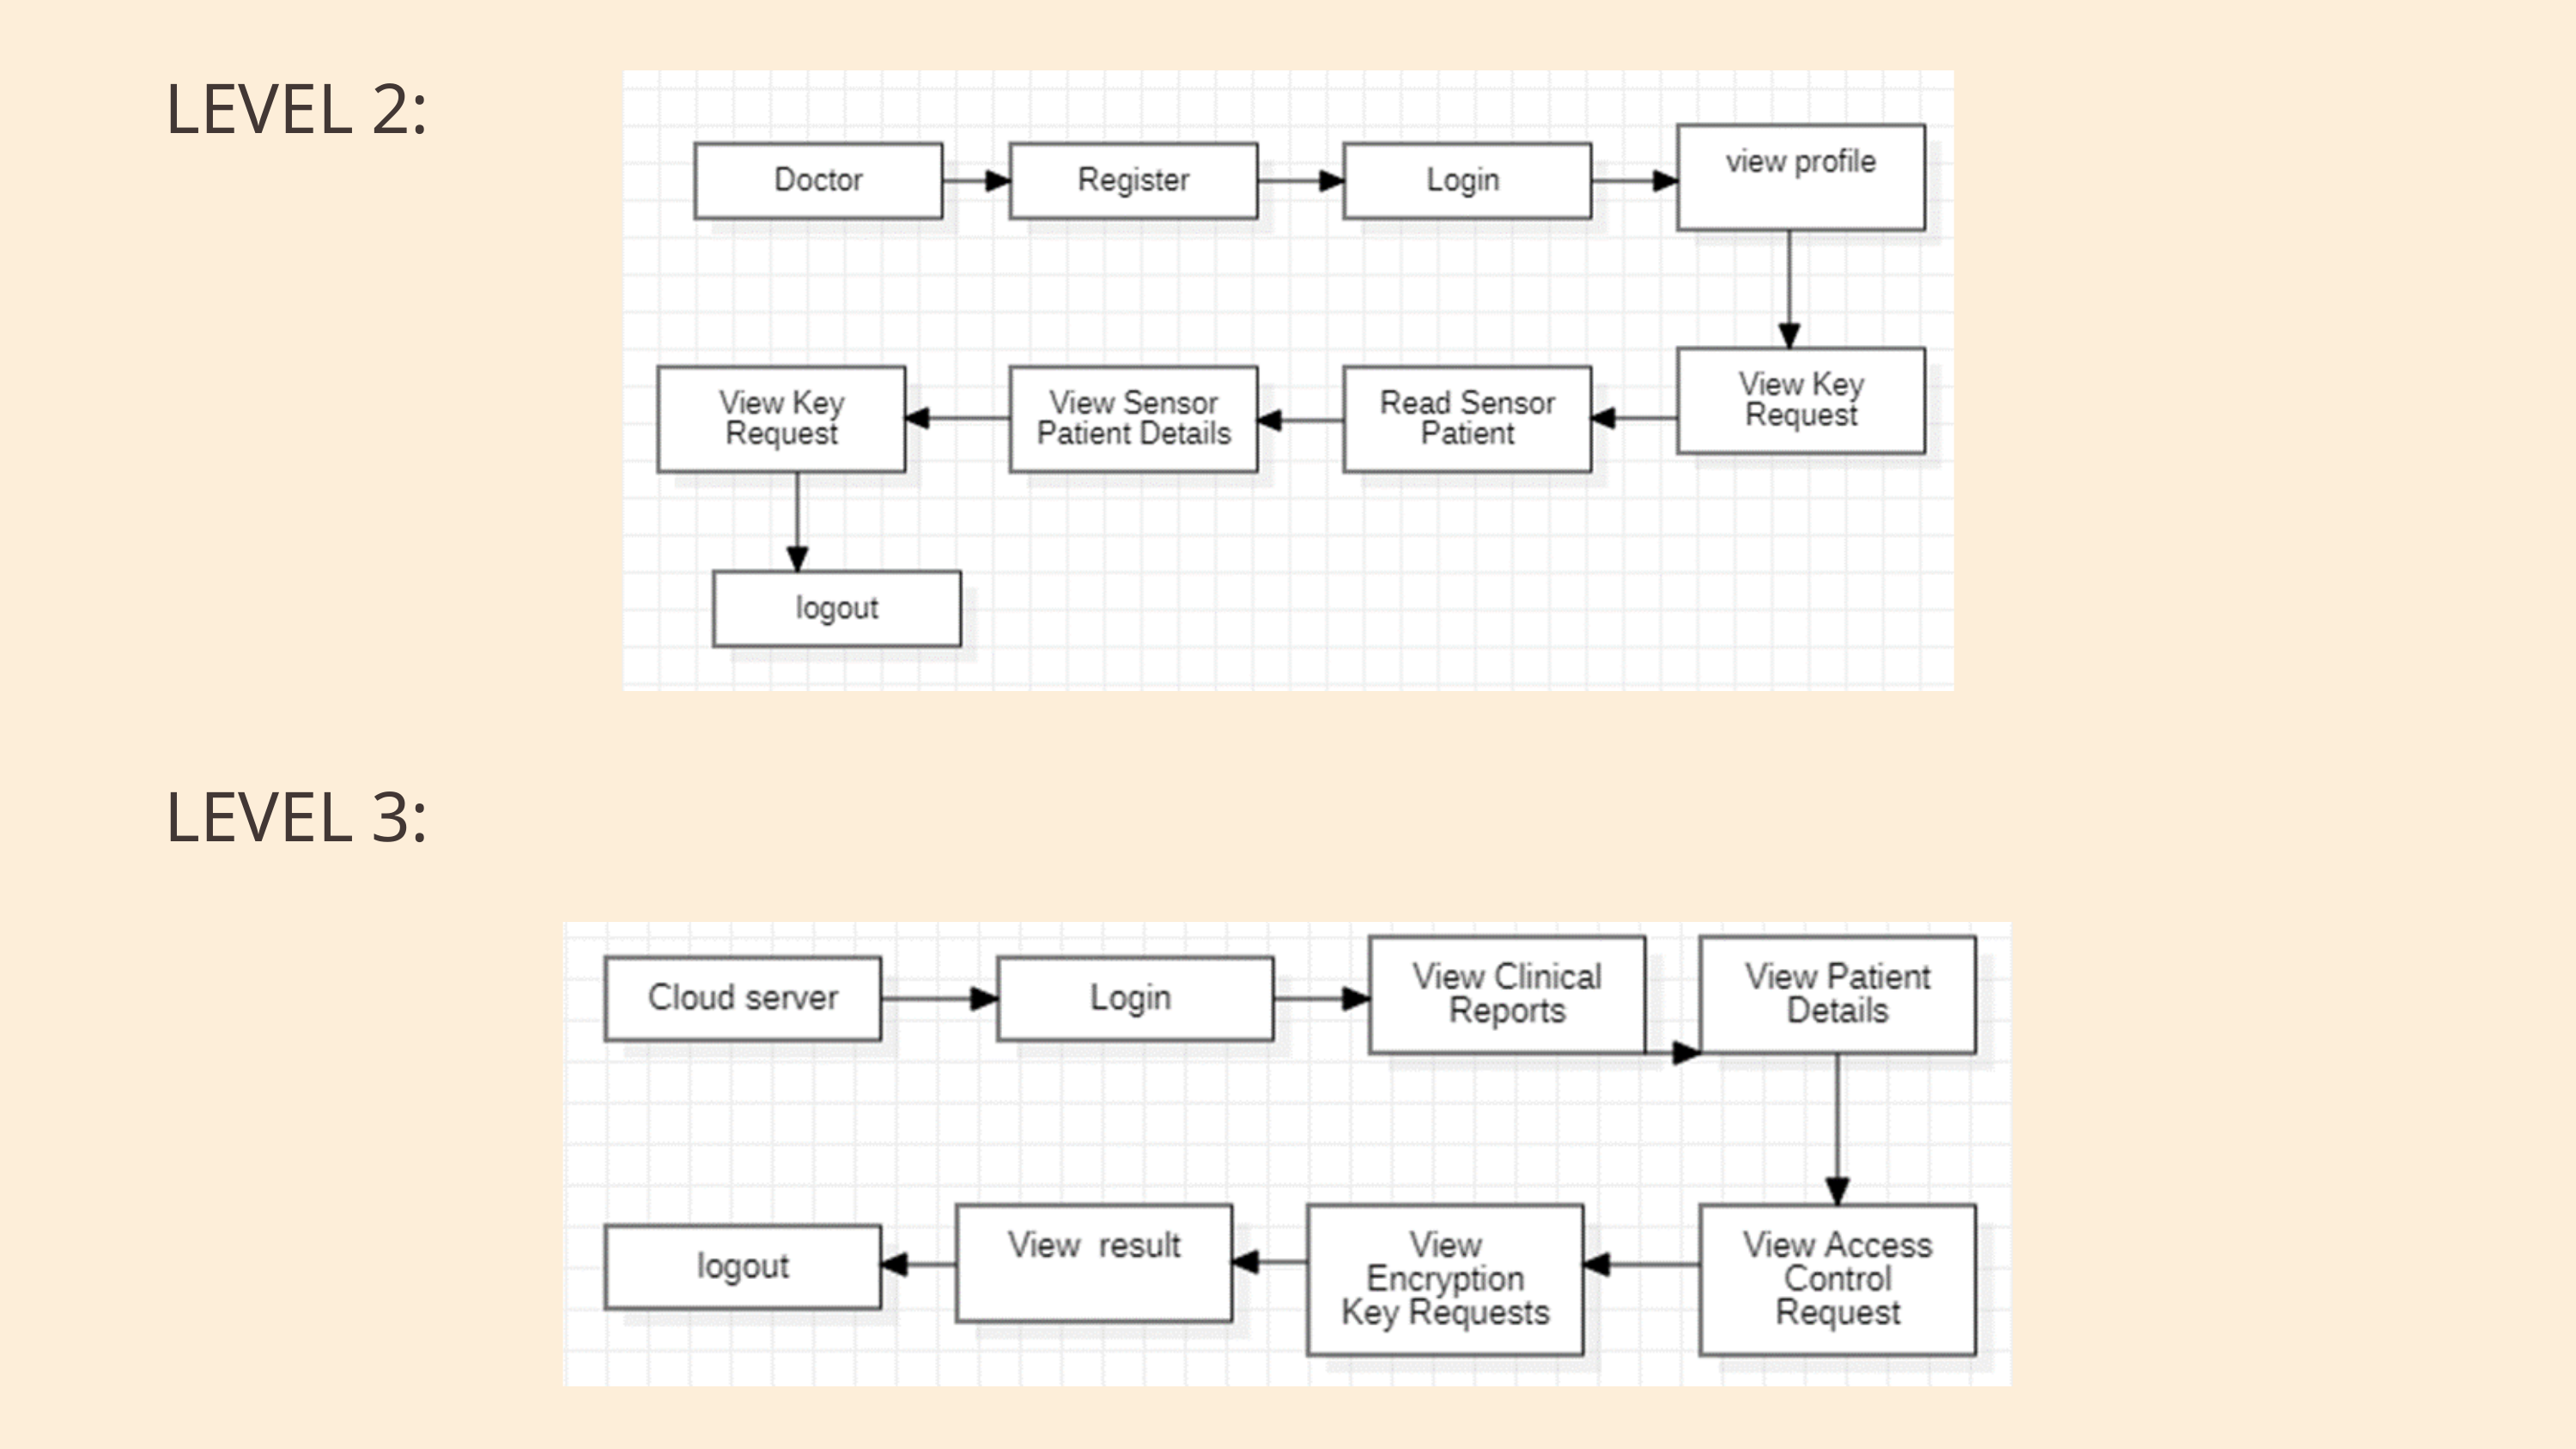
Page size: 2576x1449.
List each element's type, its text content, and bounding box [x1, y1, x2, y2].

text_box [622, 70, 1954, 691]
text_box LEVEL 2: [144, 85, 449, 148]
text_box [562, 922, 2014, 1386]
text_box LEVEL 3: [144, 793, 449, 856]
